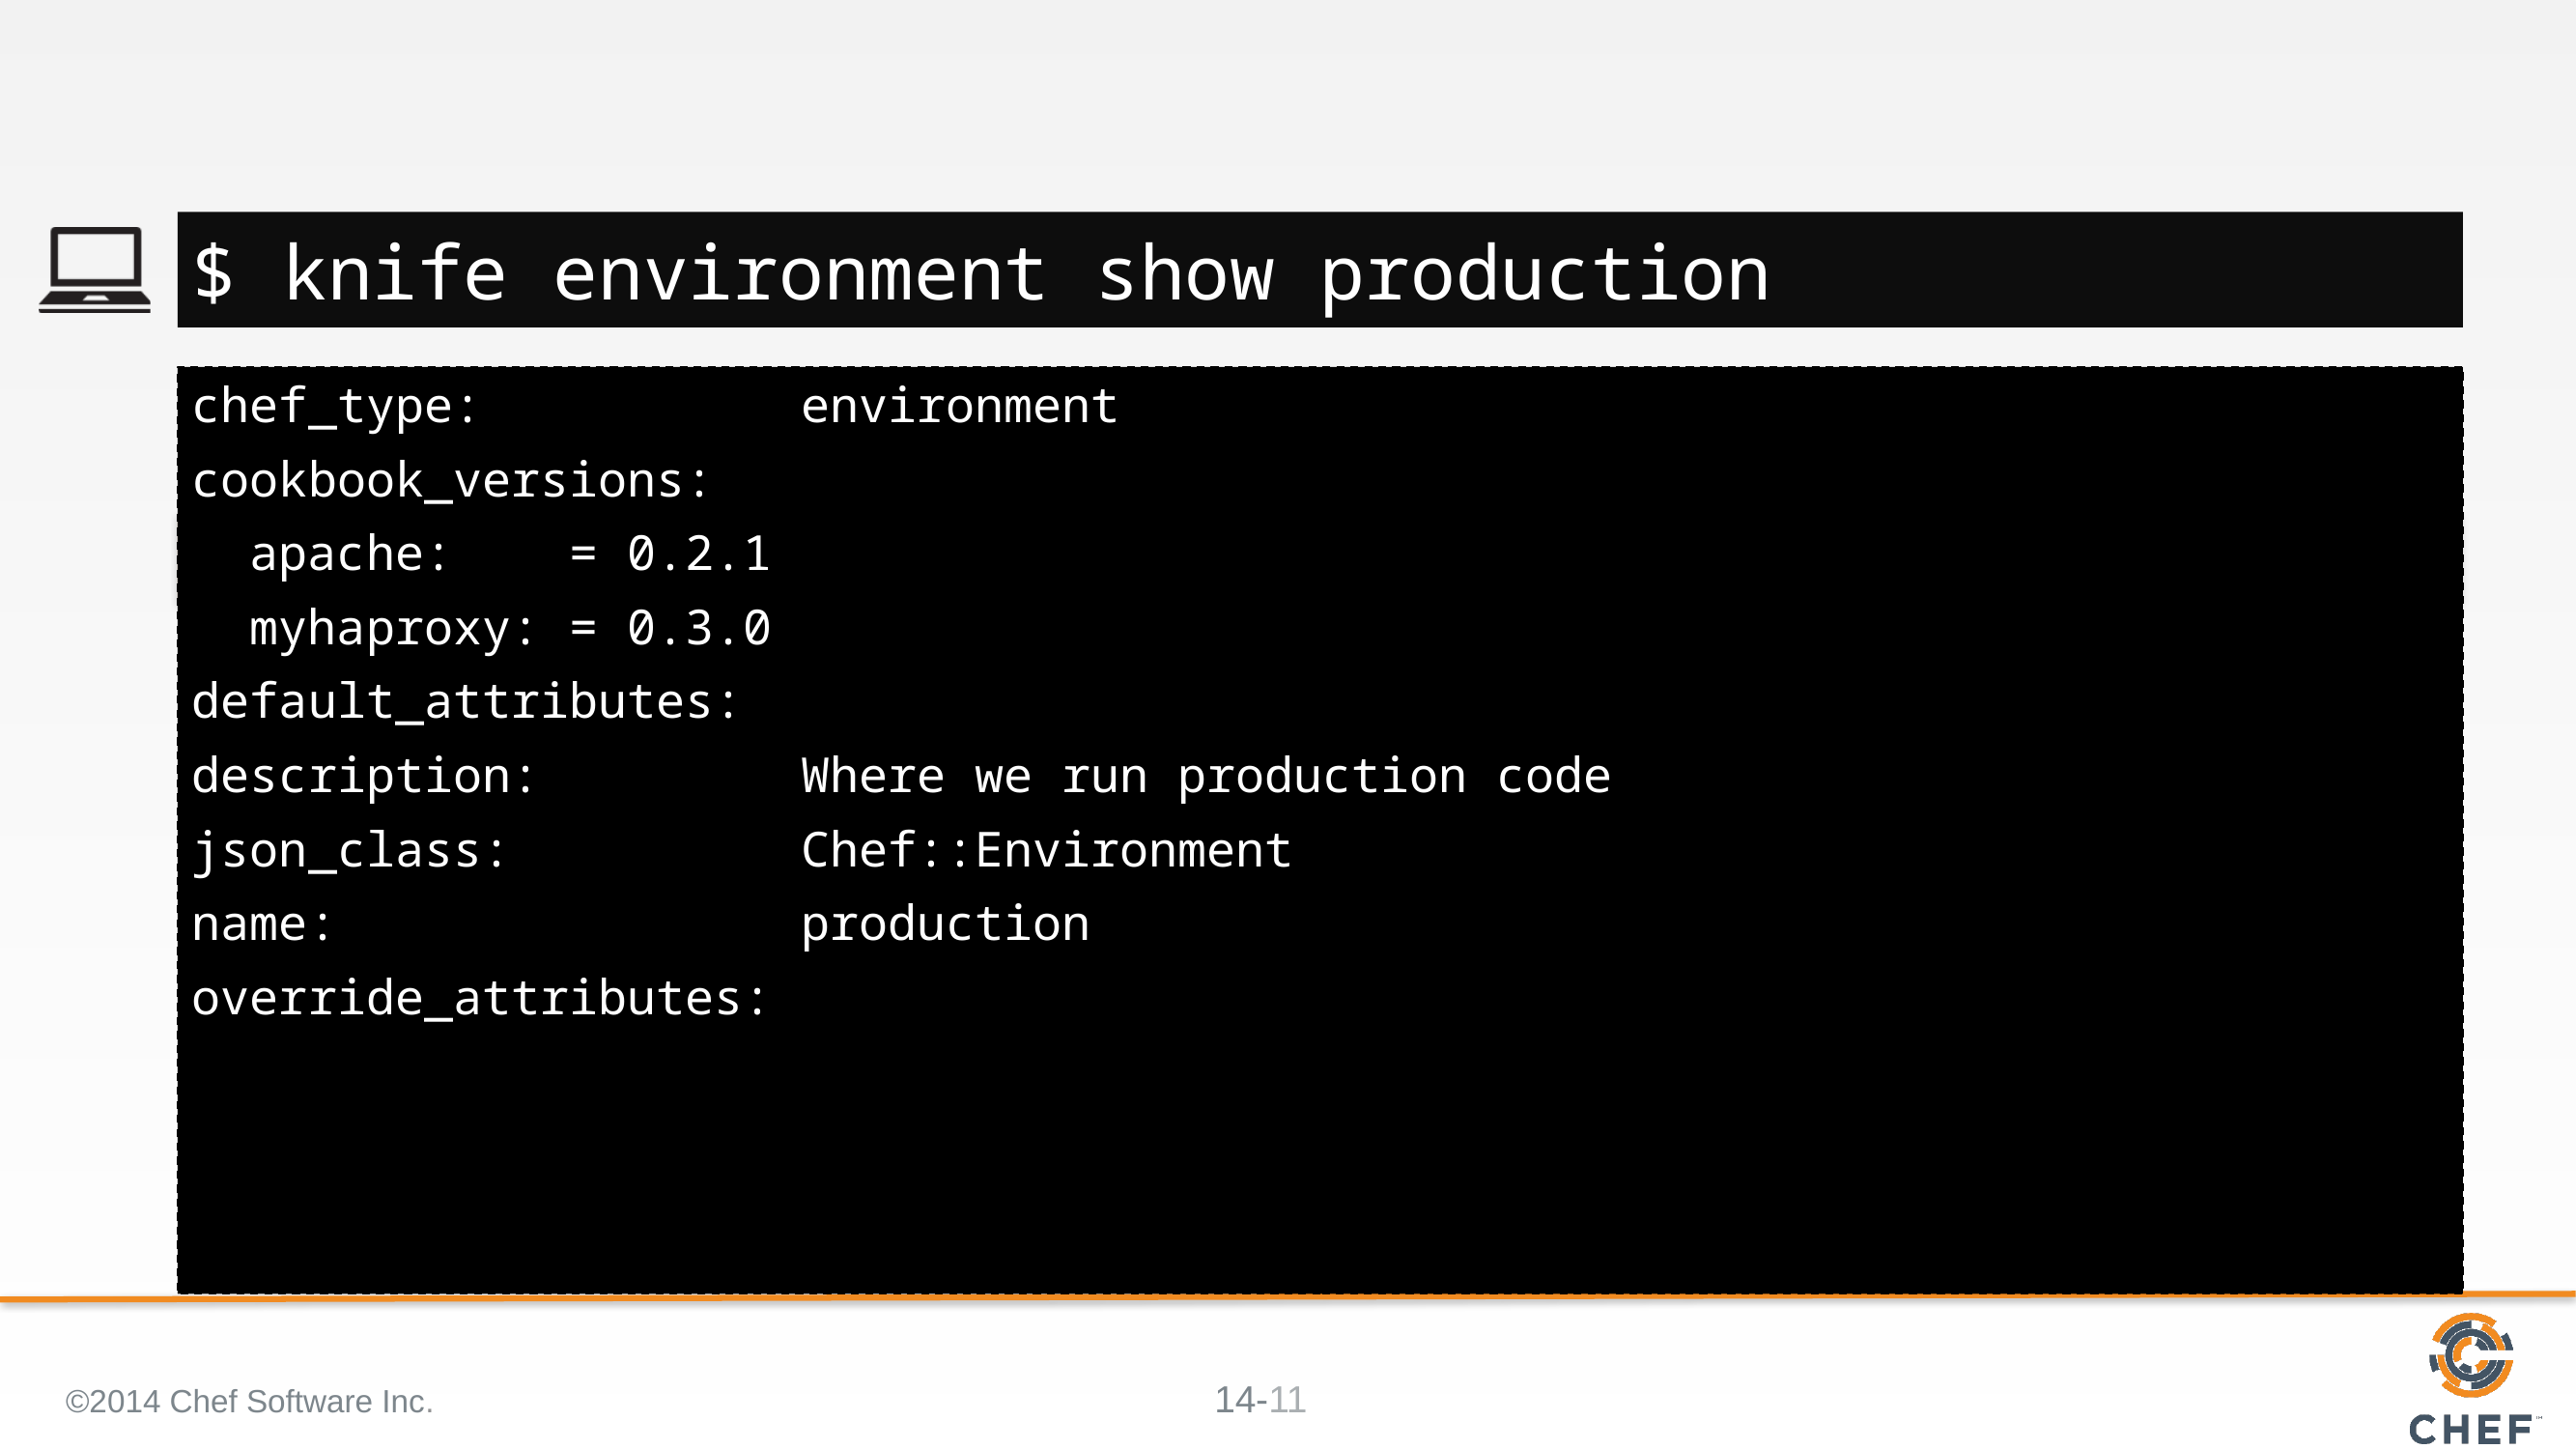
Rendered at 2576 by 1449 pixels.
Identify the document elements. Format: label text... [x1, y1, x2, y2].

list chef_type: environment cookbook_versions: apache: = 0.2.1 myhaproxy: = 0.3.0 default_attributes: description: Where we run production code json_class: Chef::Environment name: production override_attributes: [177, 366, 2464, 1294]
list $ knife environment show production [177, 212, 2463, 327]
slide_number 11 [998, 1359, 1578, 1437]
footer ©2014 Chef Software Inc. [51, 1359, 952, 1440]
picture [2399, 1297, 2550, 1449]
